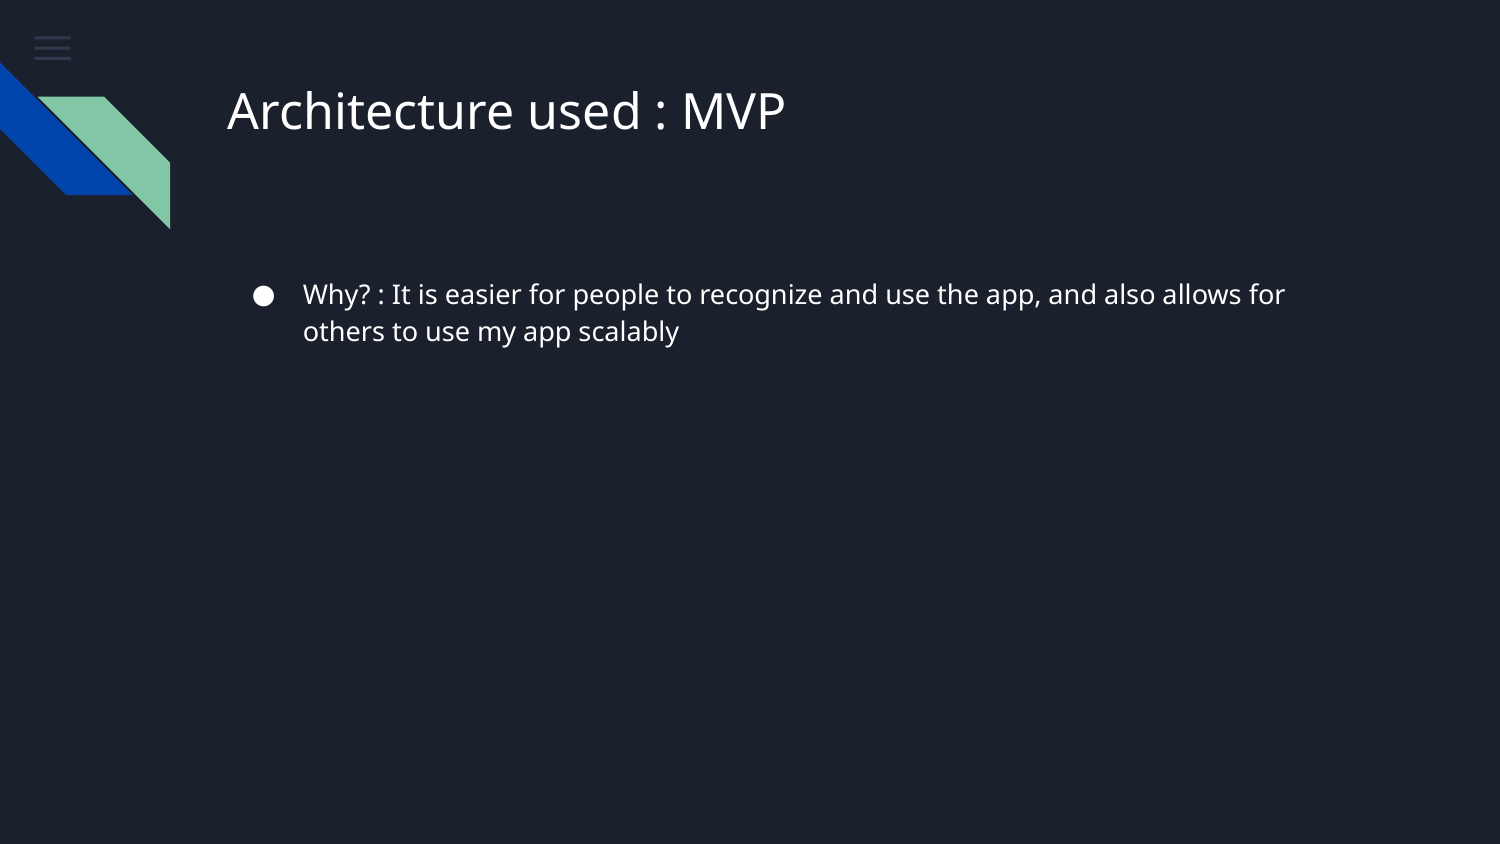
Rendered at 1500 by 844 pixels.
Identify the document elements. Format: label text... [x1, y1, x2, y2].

list Why? : It is easier for people to recognize and use the app, and also allows for others to use my app scalably [212, 257, 1368, 735]
title Architecture used : MVP [212, 64, 1368, 215]
